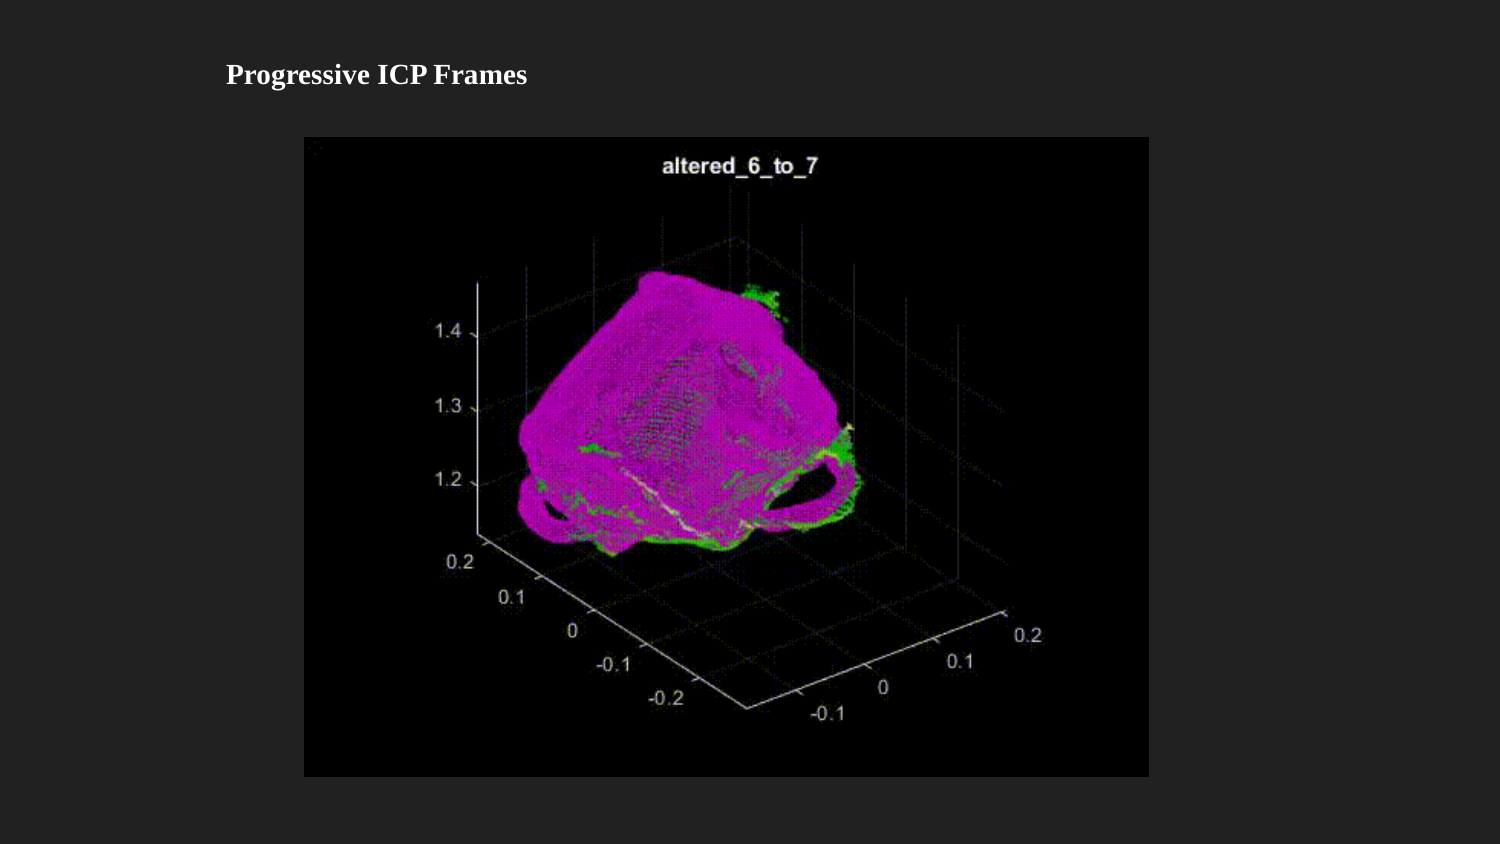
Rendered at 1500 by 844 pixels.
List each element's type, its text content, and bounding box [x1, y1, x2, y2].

picture [303, 137, 1149, 778]
text_box Progressive ICP Frames [210, 40, 1168, 106]
